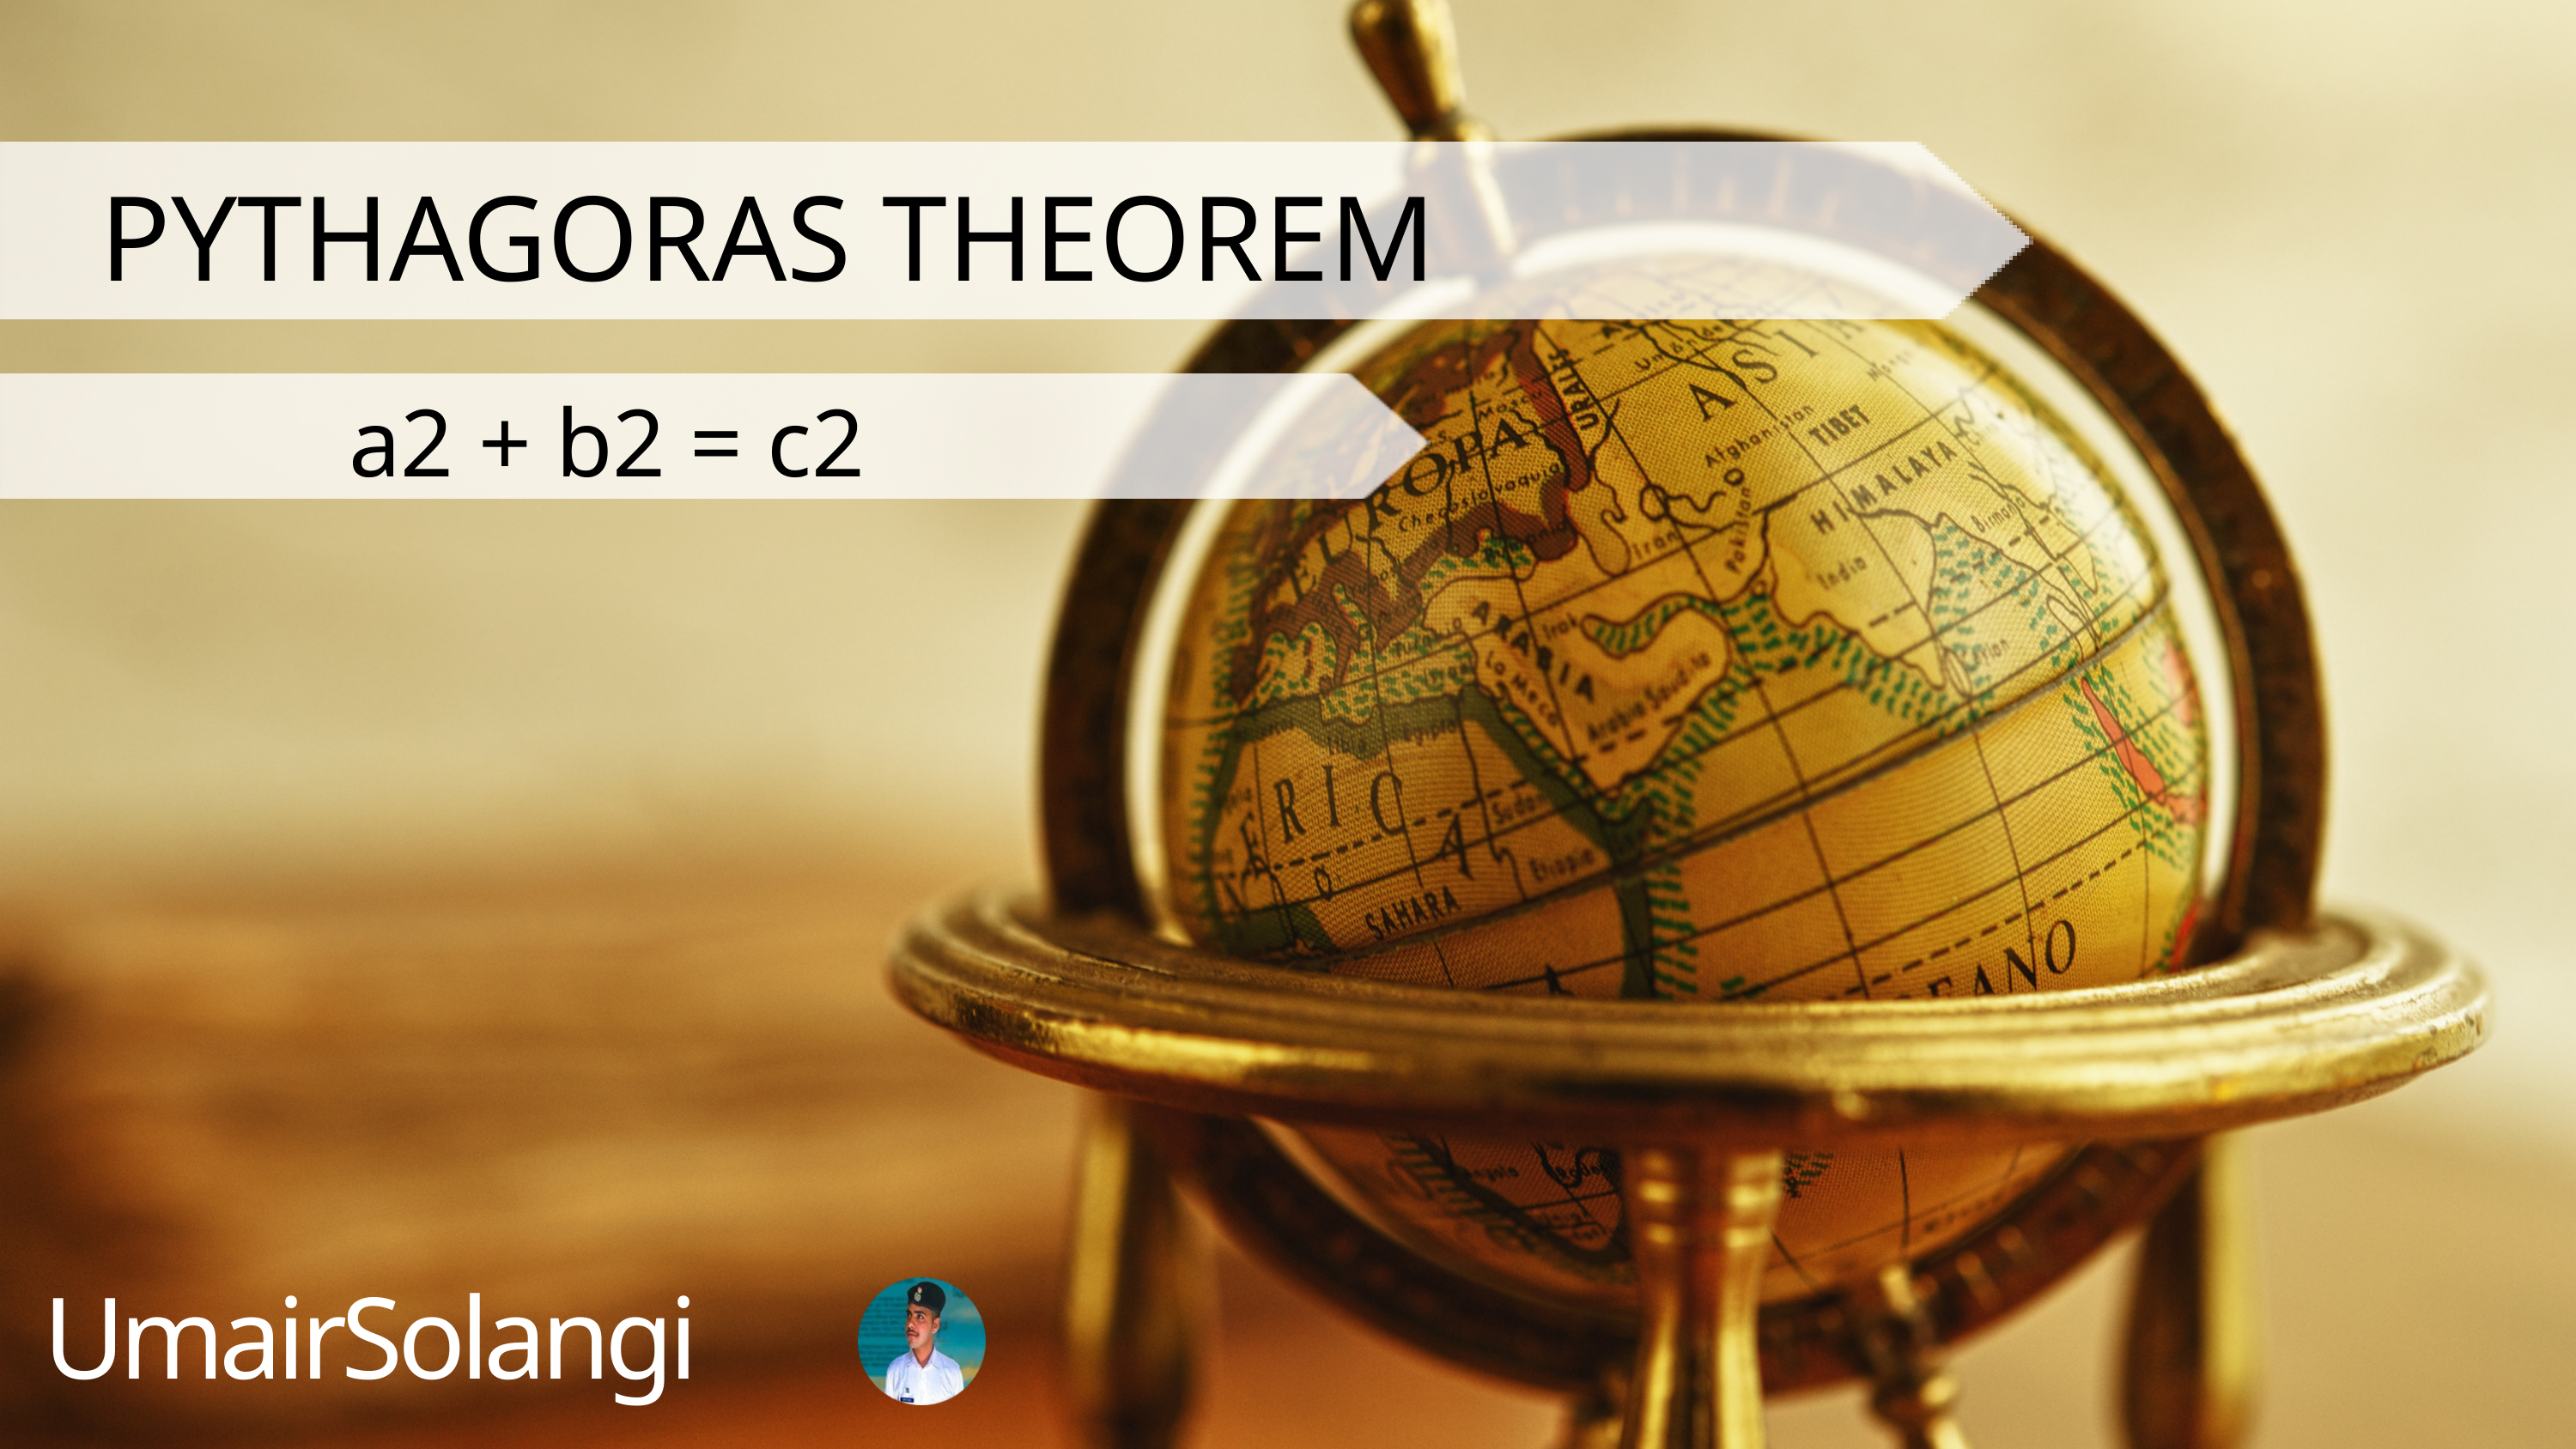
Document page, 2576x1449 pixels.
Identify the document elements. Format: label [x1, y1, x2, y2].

text_box [42, 1277, 859, 1449]
picture [0, 0, 2576, 1449]
